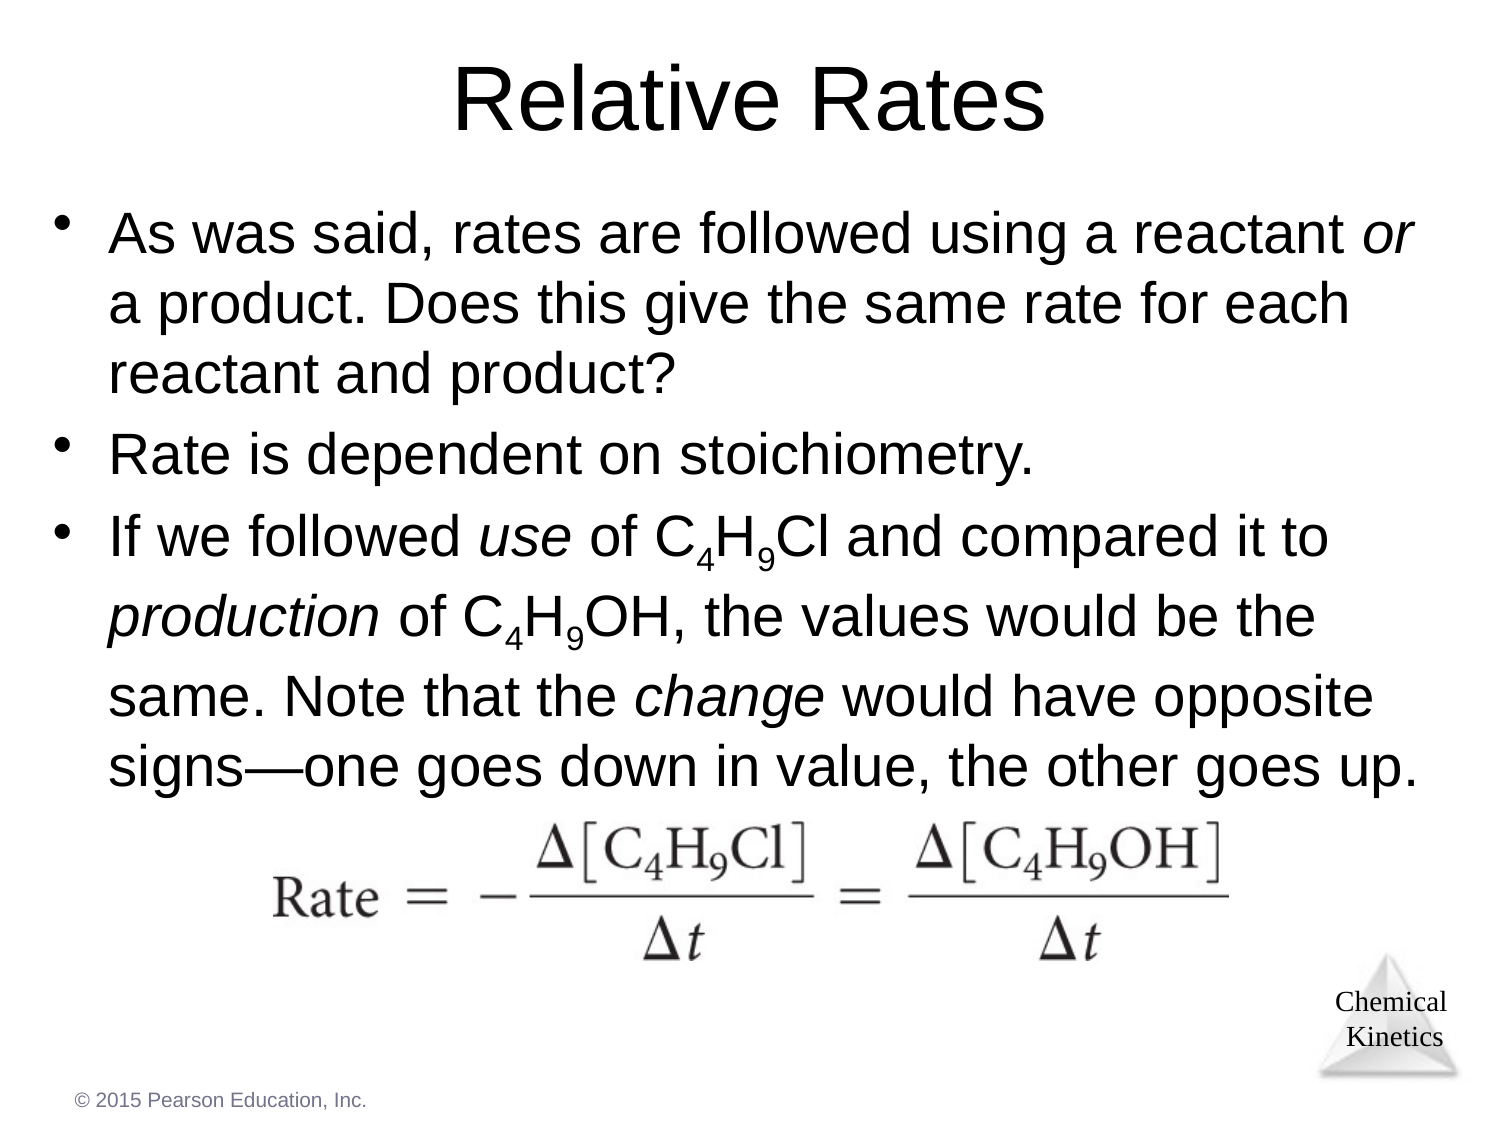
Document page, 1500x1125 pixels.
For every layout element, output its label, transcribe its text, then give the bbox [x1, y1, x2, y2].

picture [272, 821, 1229, 961]
picture [1275, 899, 1500, 1125]
list As was said, rates are followed using a reactant or a product. Does this give the same rate for each reactant and product? Rate is dependent on stoichiometry. If we followed use of C4H9Cl and compared it to production of C4H9OH, the values would be the same. Note that the change would have opposite signs—one goes down in value, the other goes up. [37, 187, 1475, 900]
title Relative Rates [112, 0, 1388, 187]
